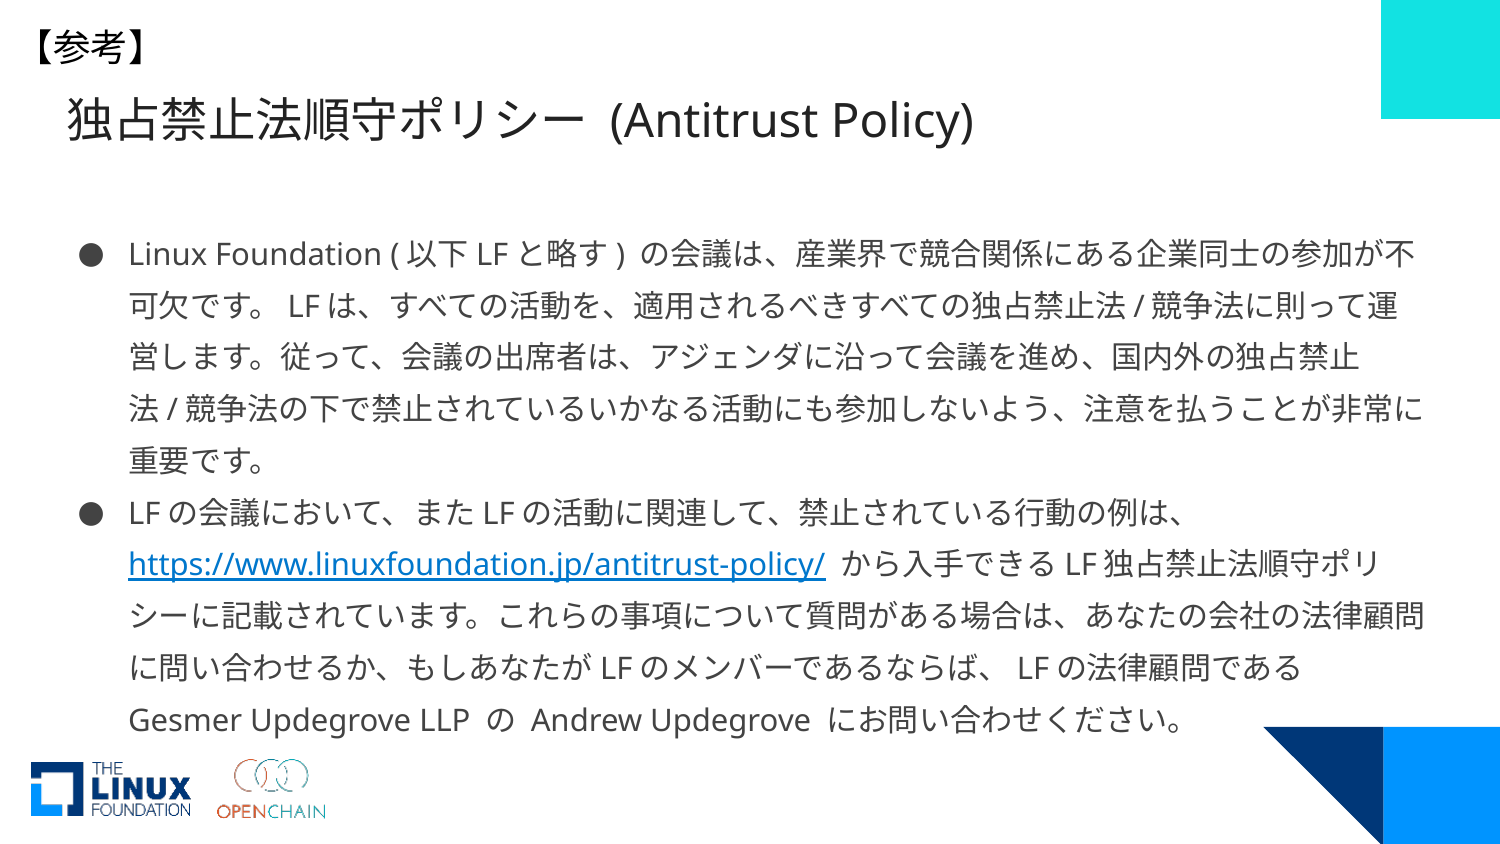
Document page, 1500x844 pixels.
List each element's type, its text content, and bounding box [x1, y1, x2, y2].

title 独占禁止法順守ポリシー (Antitrust Policy) [51, 67, 1449, 167]
list Linux Foundation (以下LFと略す) の会議は、産業界で競合関係にある企業同士の参加が不可欠です。LFは、すべての活動を、適用されるべきすべての独占禁止法/競争法に則って運営します。従って、会議の出席者は、アジェンダに沿って会議を進め、国内外の独占禁止法/競争法の下で禁止されているいかなる活動にも参加しないよう、注意を払うことが非常に重要です。 LFの会議において、またLFの活動に関連して、禁止されている行動の例は、https://www.linuxfoundation.jp/antitrust-policy/ から入手できるLF独占禁止法順守ポリシーに記載されています。これらの事項について質問がある場合は、あなたの会社の法律顧問に問い合わせるか、もしあなたがLFのメンバーであるならば、LFの法律顧問である Gesmer Updegrove LLP の Andrew Updegrove にお問い合わせください。 [46, 207, 1444, 756]
picture [31, 762, 191, 816]
picture [215, 757, 327, 821]
text_box 【参考】 [0, 16, 181, 77]
